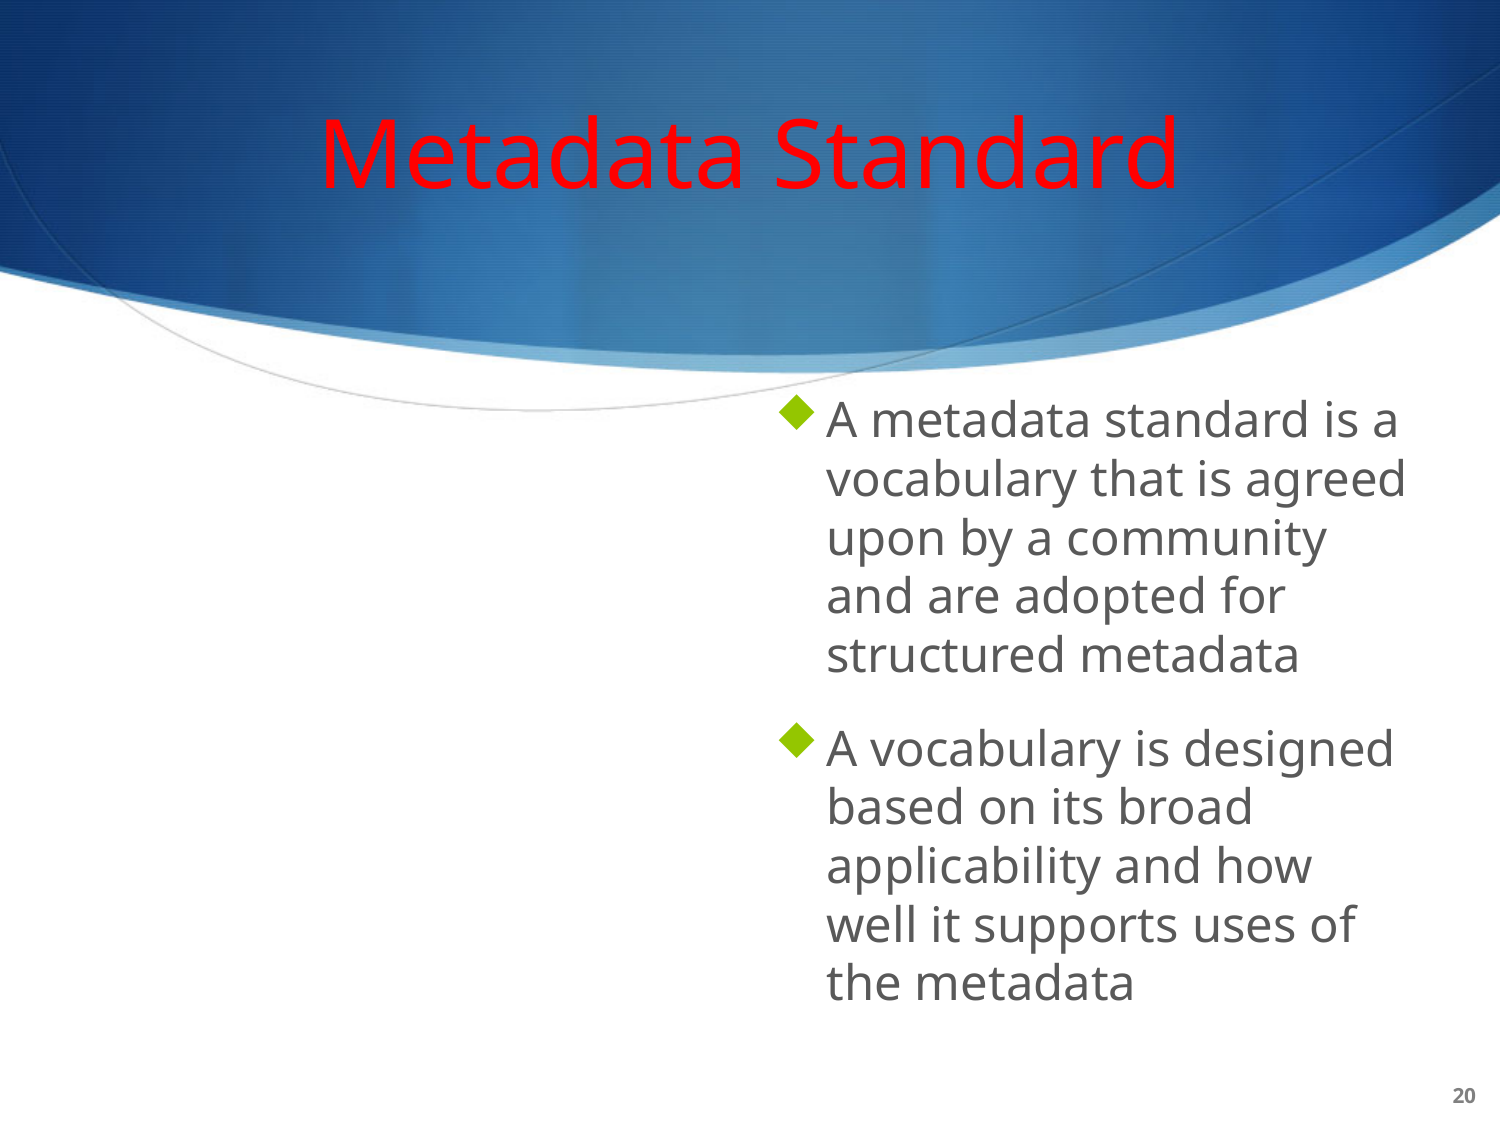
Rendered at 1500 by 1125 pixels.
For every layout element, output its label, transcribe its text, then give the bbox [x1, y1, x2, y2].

picture [0, 0, 1500, 1125]
slide_number 20 [1420, 1067, 1500, 1125]
list A metadata standard is a vocabulary that is agreed upon by a community and are adopted for structured metadata A vocabulary is designed based on its broad applicability and how well it supports uses of the metadata [760, 381, 1425, 1044]
title Metadata Standard [75, 56, 1425, 245]
